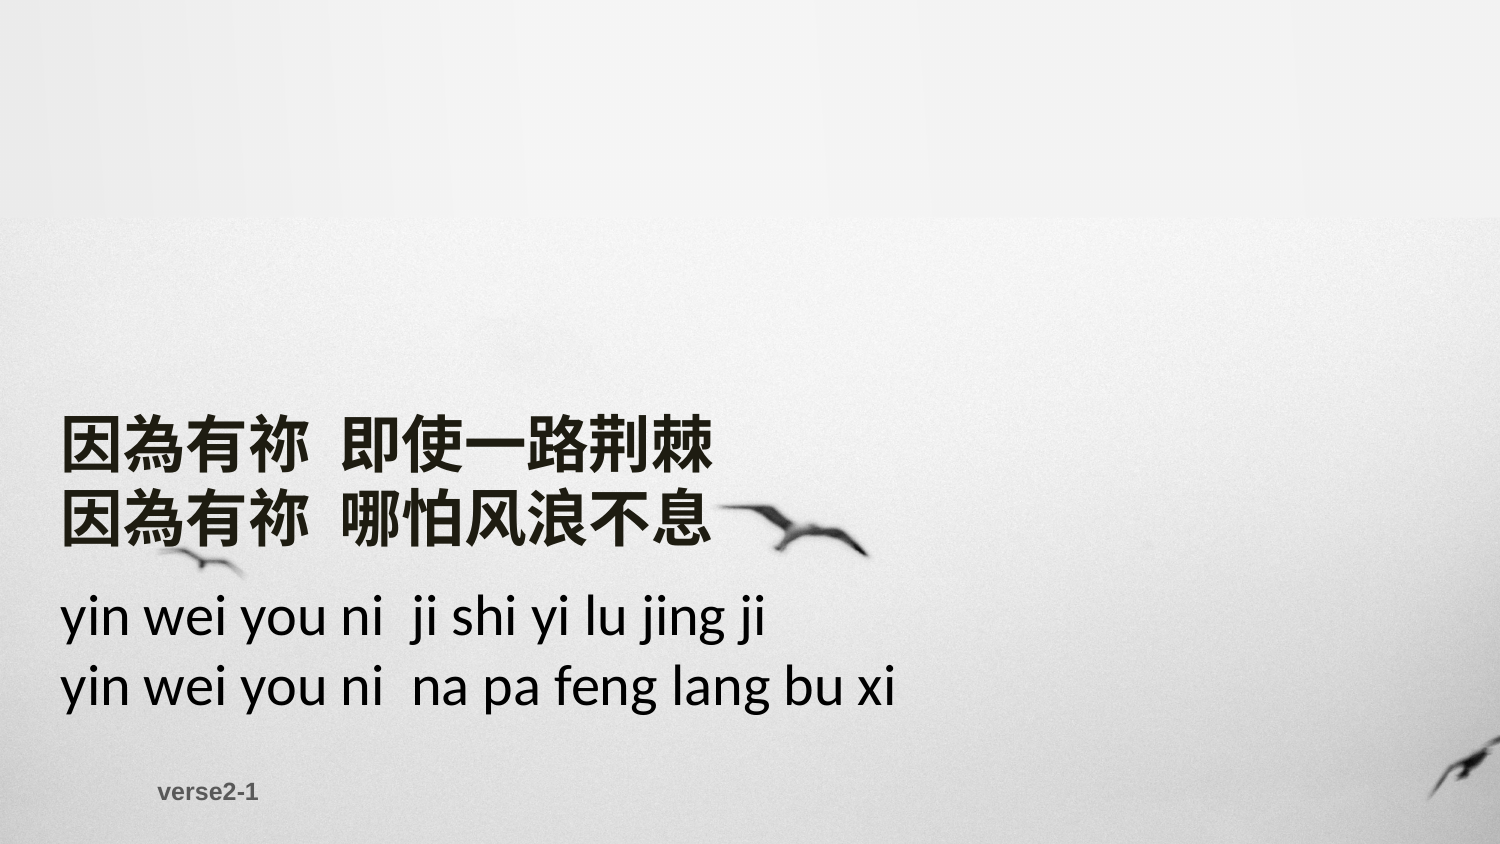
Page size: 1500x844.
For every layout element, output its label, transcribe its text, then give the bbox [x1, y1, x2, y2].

text_box 因為有祢 即使一路荆棘 因為有祢 哪怕风浪不息 yin wei you ni ji shi yi lu jing ji yin wei you ni na pa feng lang bu xi [46, 397, 1274, 725]
picture [0, 0, 1500, 844]
text_box verse2-1 [142, 768, 293, 813]
